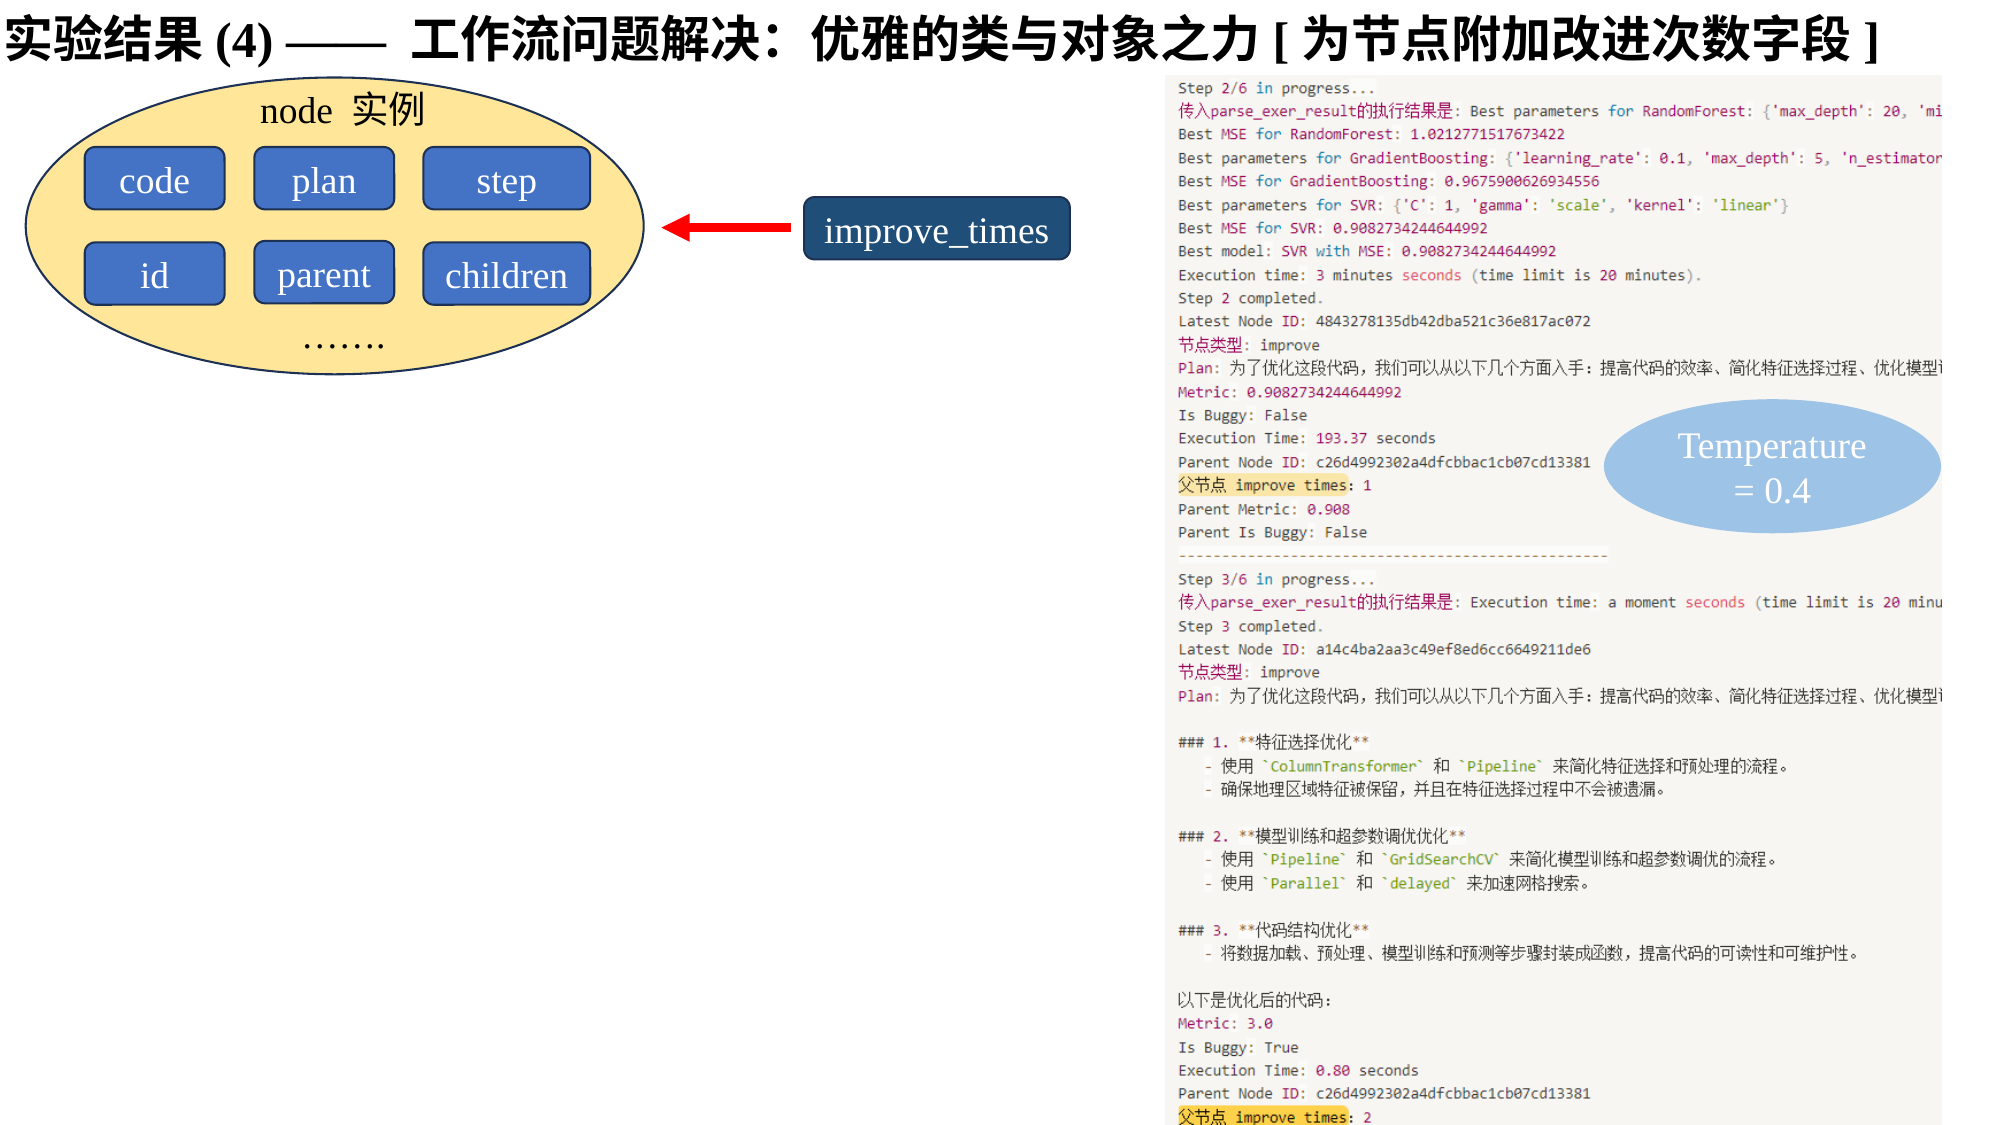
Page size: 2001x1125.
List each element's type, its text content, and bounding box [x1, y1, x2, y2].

text_box parent [253, 239, 396, 305]
text_box code [83, 145, 226, 211]
text_box improve_times [803, 196, 1071, 261]
text_box children [422, 241, 592, 306]
text_box step [422, 145, 592, 211]
text_box node 实例 [245, 78, 447, 138]
text_box ……. [286, 303, 401, 364]
text_box id [83, 241, 226, 306]
picture [1165, 75, 1942, 1125]
text_box 实验结果(4) —— 工作流问题解决：优雅的类与对象之力[为节点附加改进次数字段] [0, 0, 2000, 75]
text_box plan [253, 145, 396, 211]
text_box [24, 82, 645, 376]
